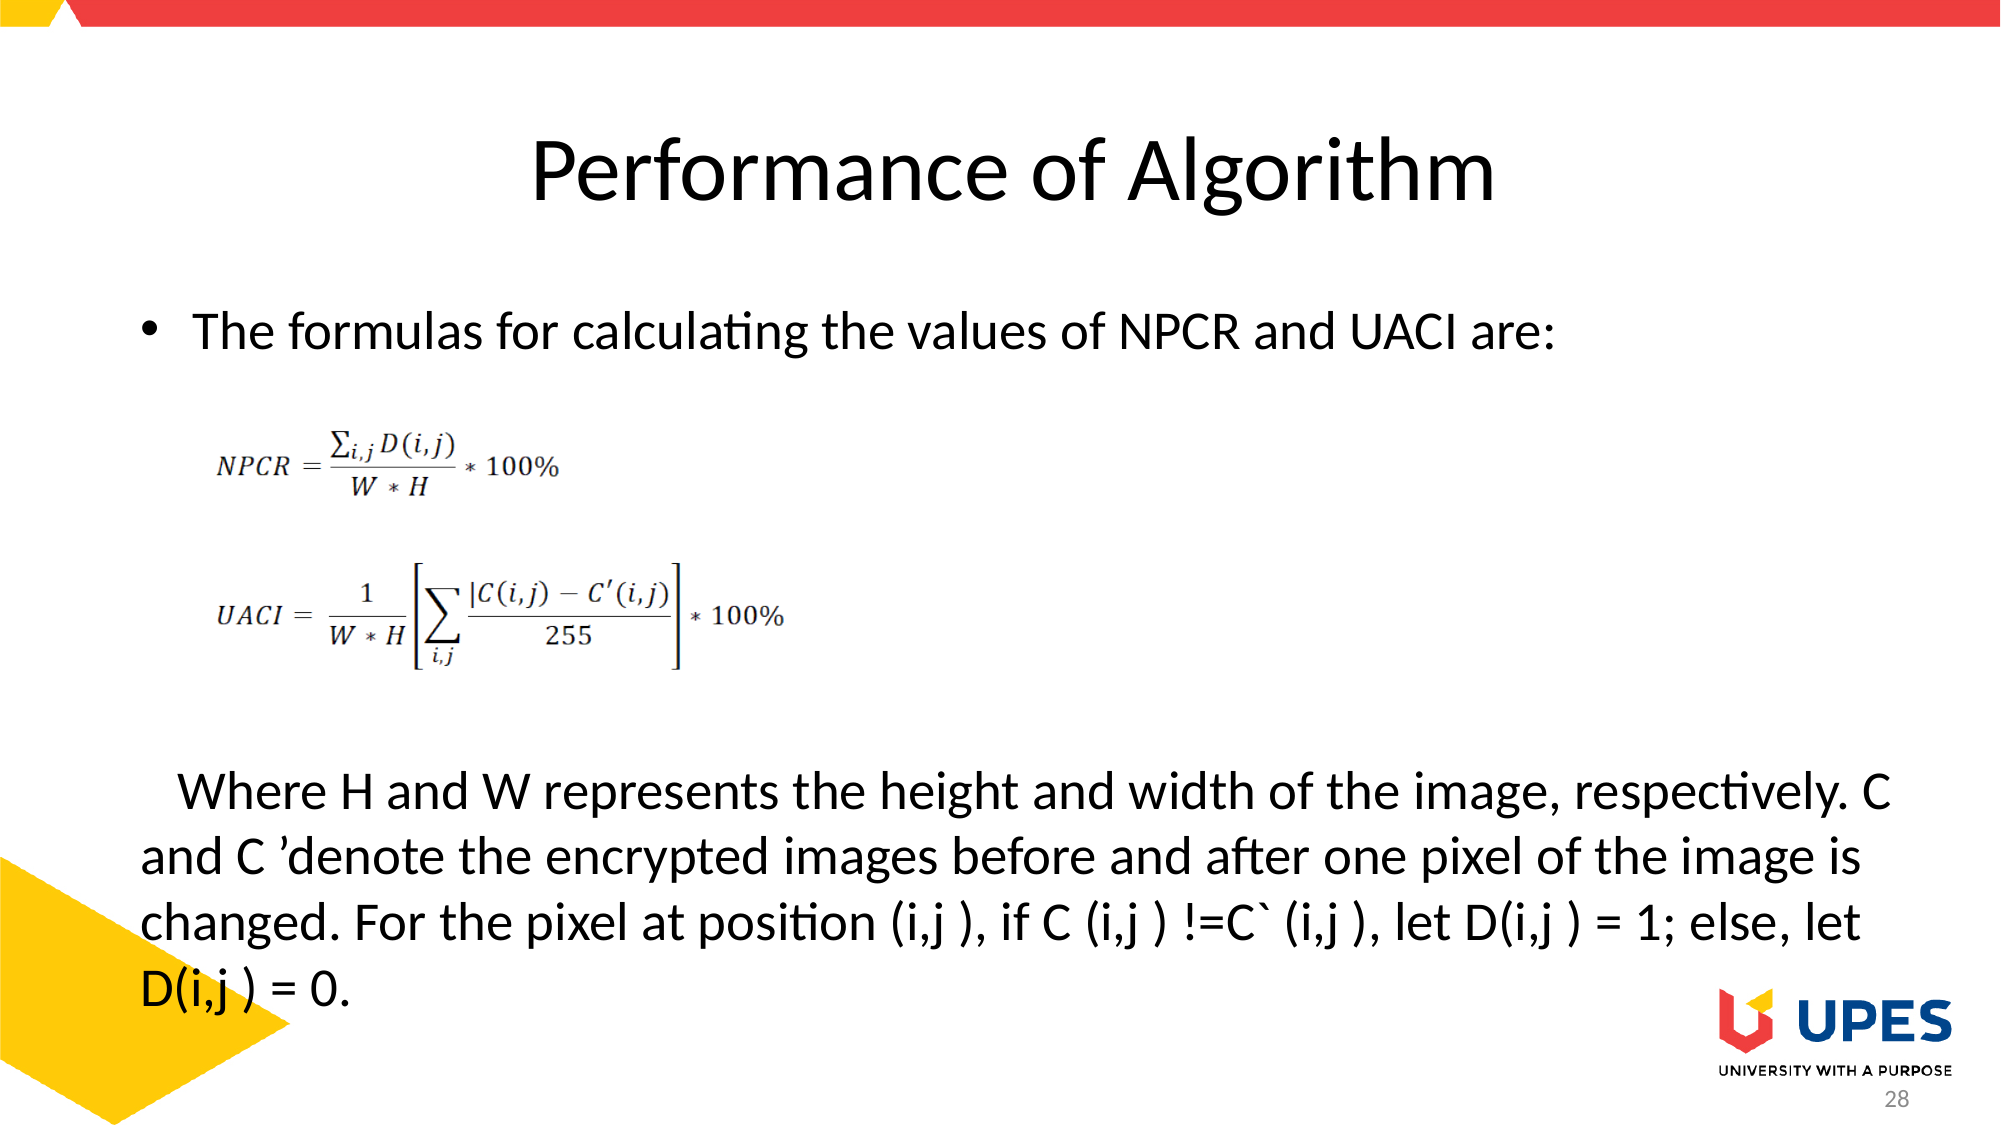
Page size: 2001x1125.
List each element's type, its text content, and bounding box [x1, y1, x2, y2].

list The formulas for calculating the values of NPCR and UACI are: Where H and W represents the height and width of the image, respectively. C and C ’denote the encrypted images before and after one pixel of the image is changed. For the pixel at position (i,j ), if C (i,j ) !=C` (i,j ), let D(i,j ) = 1; else, let D(i,j ) = 0. [125, 287, 1925, 1030]
picture [0, 0, 2001, 1125]
title Performance of Algorithm [125, 70, 1925, 258]
